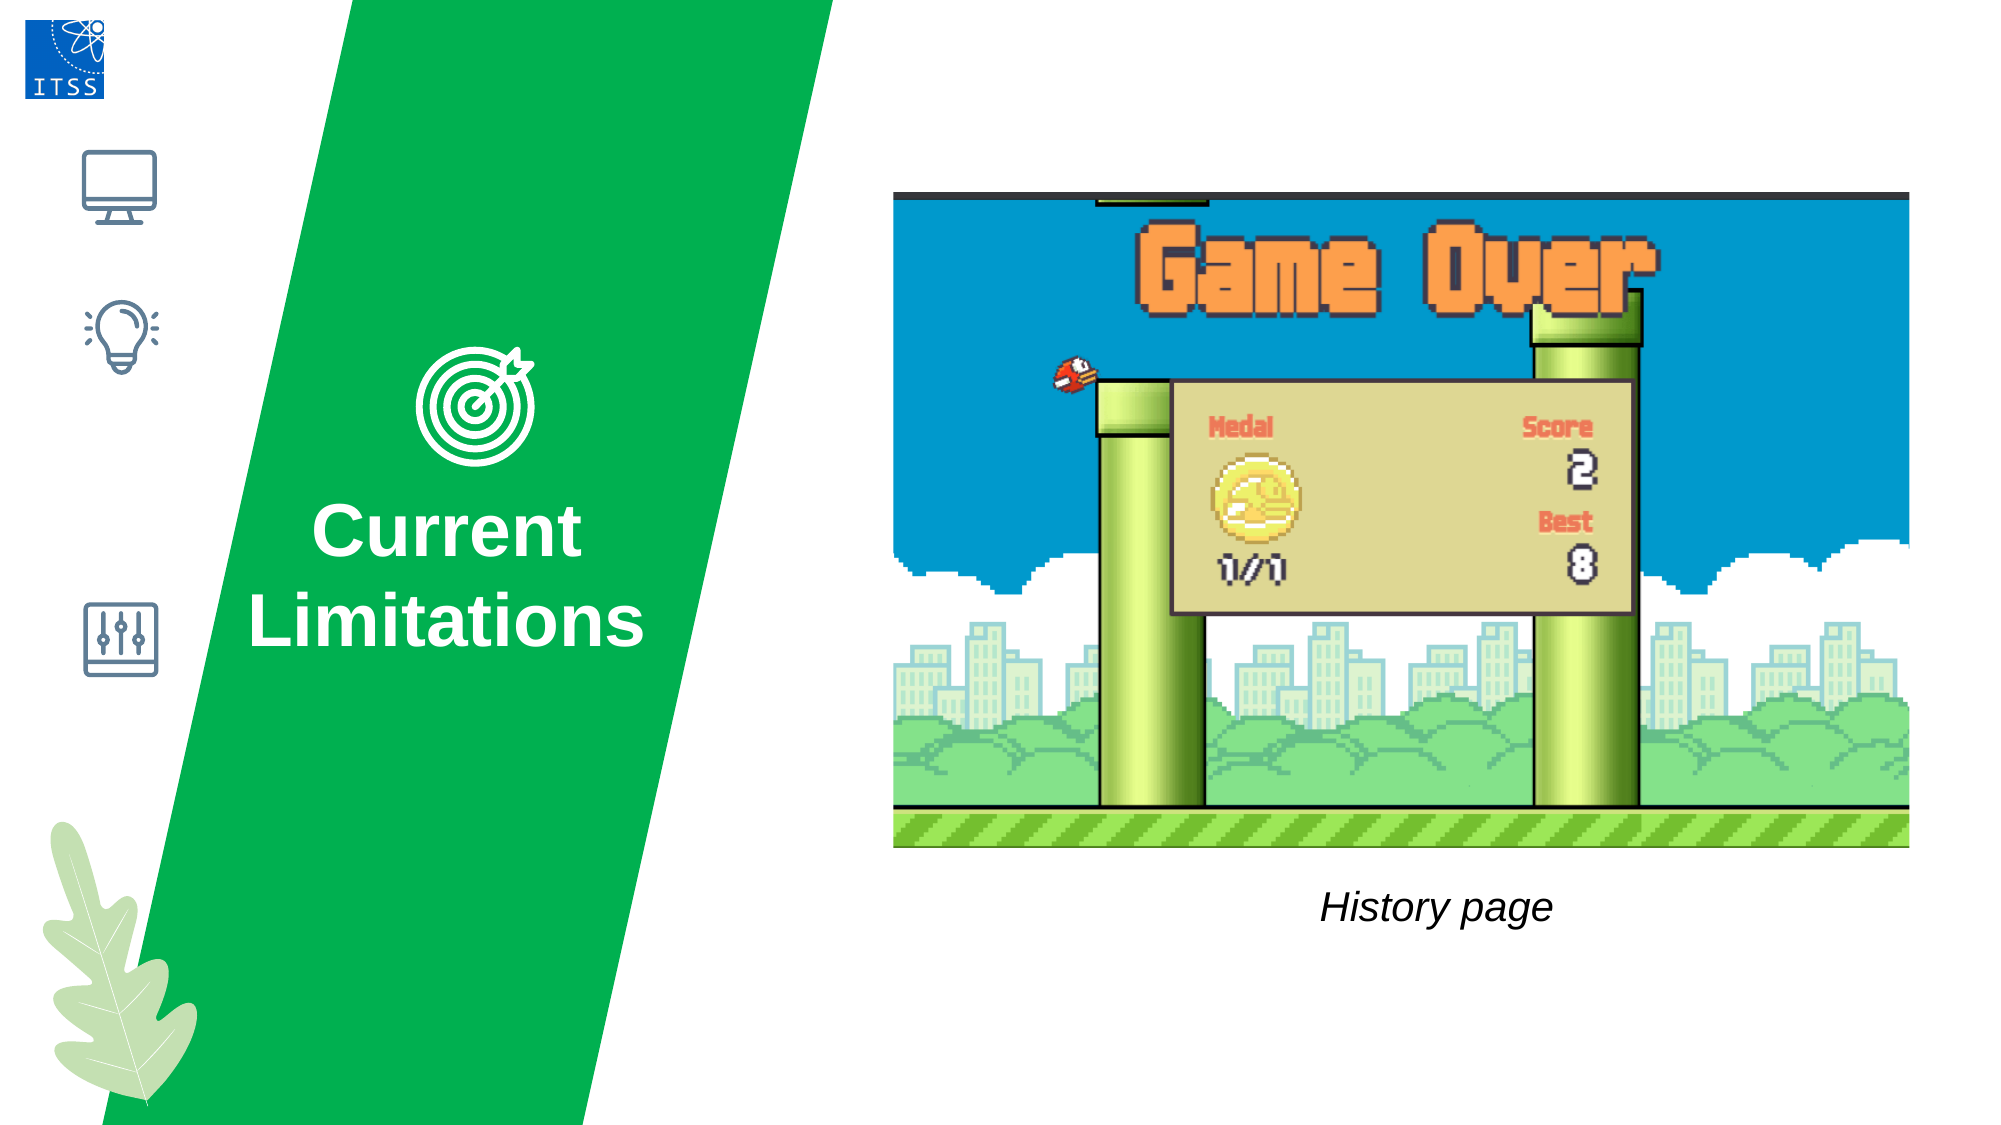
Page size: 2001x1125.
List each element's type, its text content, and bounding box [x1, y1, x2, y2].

picture [893, 187, 1910, 206]
text_box [81, 149, 157, 225]
picture [1136, 220, 1381, 317]
picture [893, 220, 1910, 848]
text_box History page [1304, 872, 1570, 938]
picture [25, 20, 104, 99]
text_box [415, 346, 535, 467]
title Current Limitations [208, 495, 687, 647]
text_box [83, 299, 160, 376]
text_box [83, 602, 159, 678]
